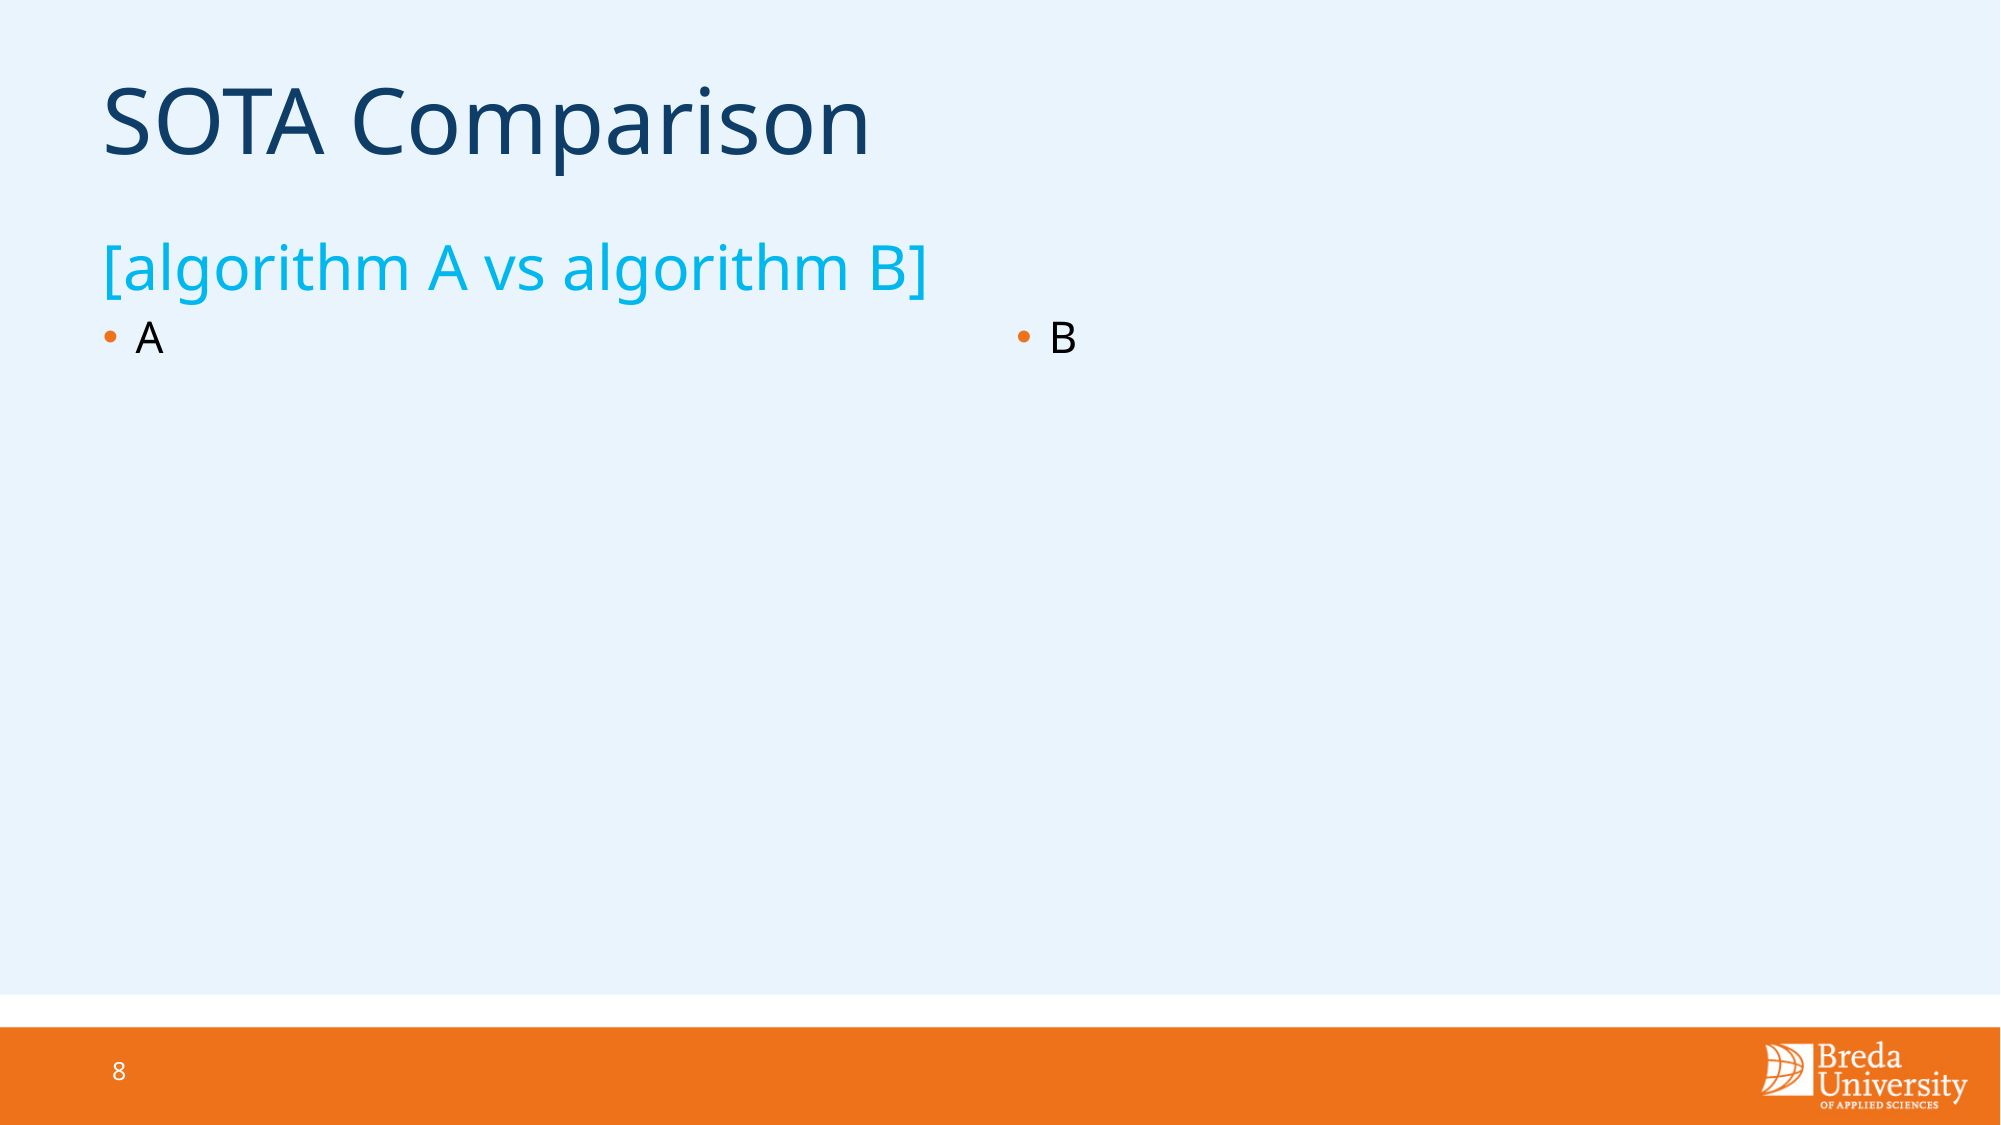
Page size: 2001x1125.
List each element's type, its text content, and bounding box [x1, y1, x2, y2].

list [algorithm A vs algorithm B] [88, 229, 1917, 307]
picture [0, 0, 2001, 1125]
list B [1001, 308, 1886, 946]
slide_number 8 [97, 1042, 198, 1103]
list A [88, 308, 973, 946]
title SOTA Comparison [88, 67, 1917, 210]
